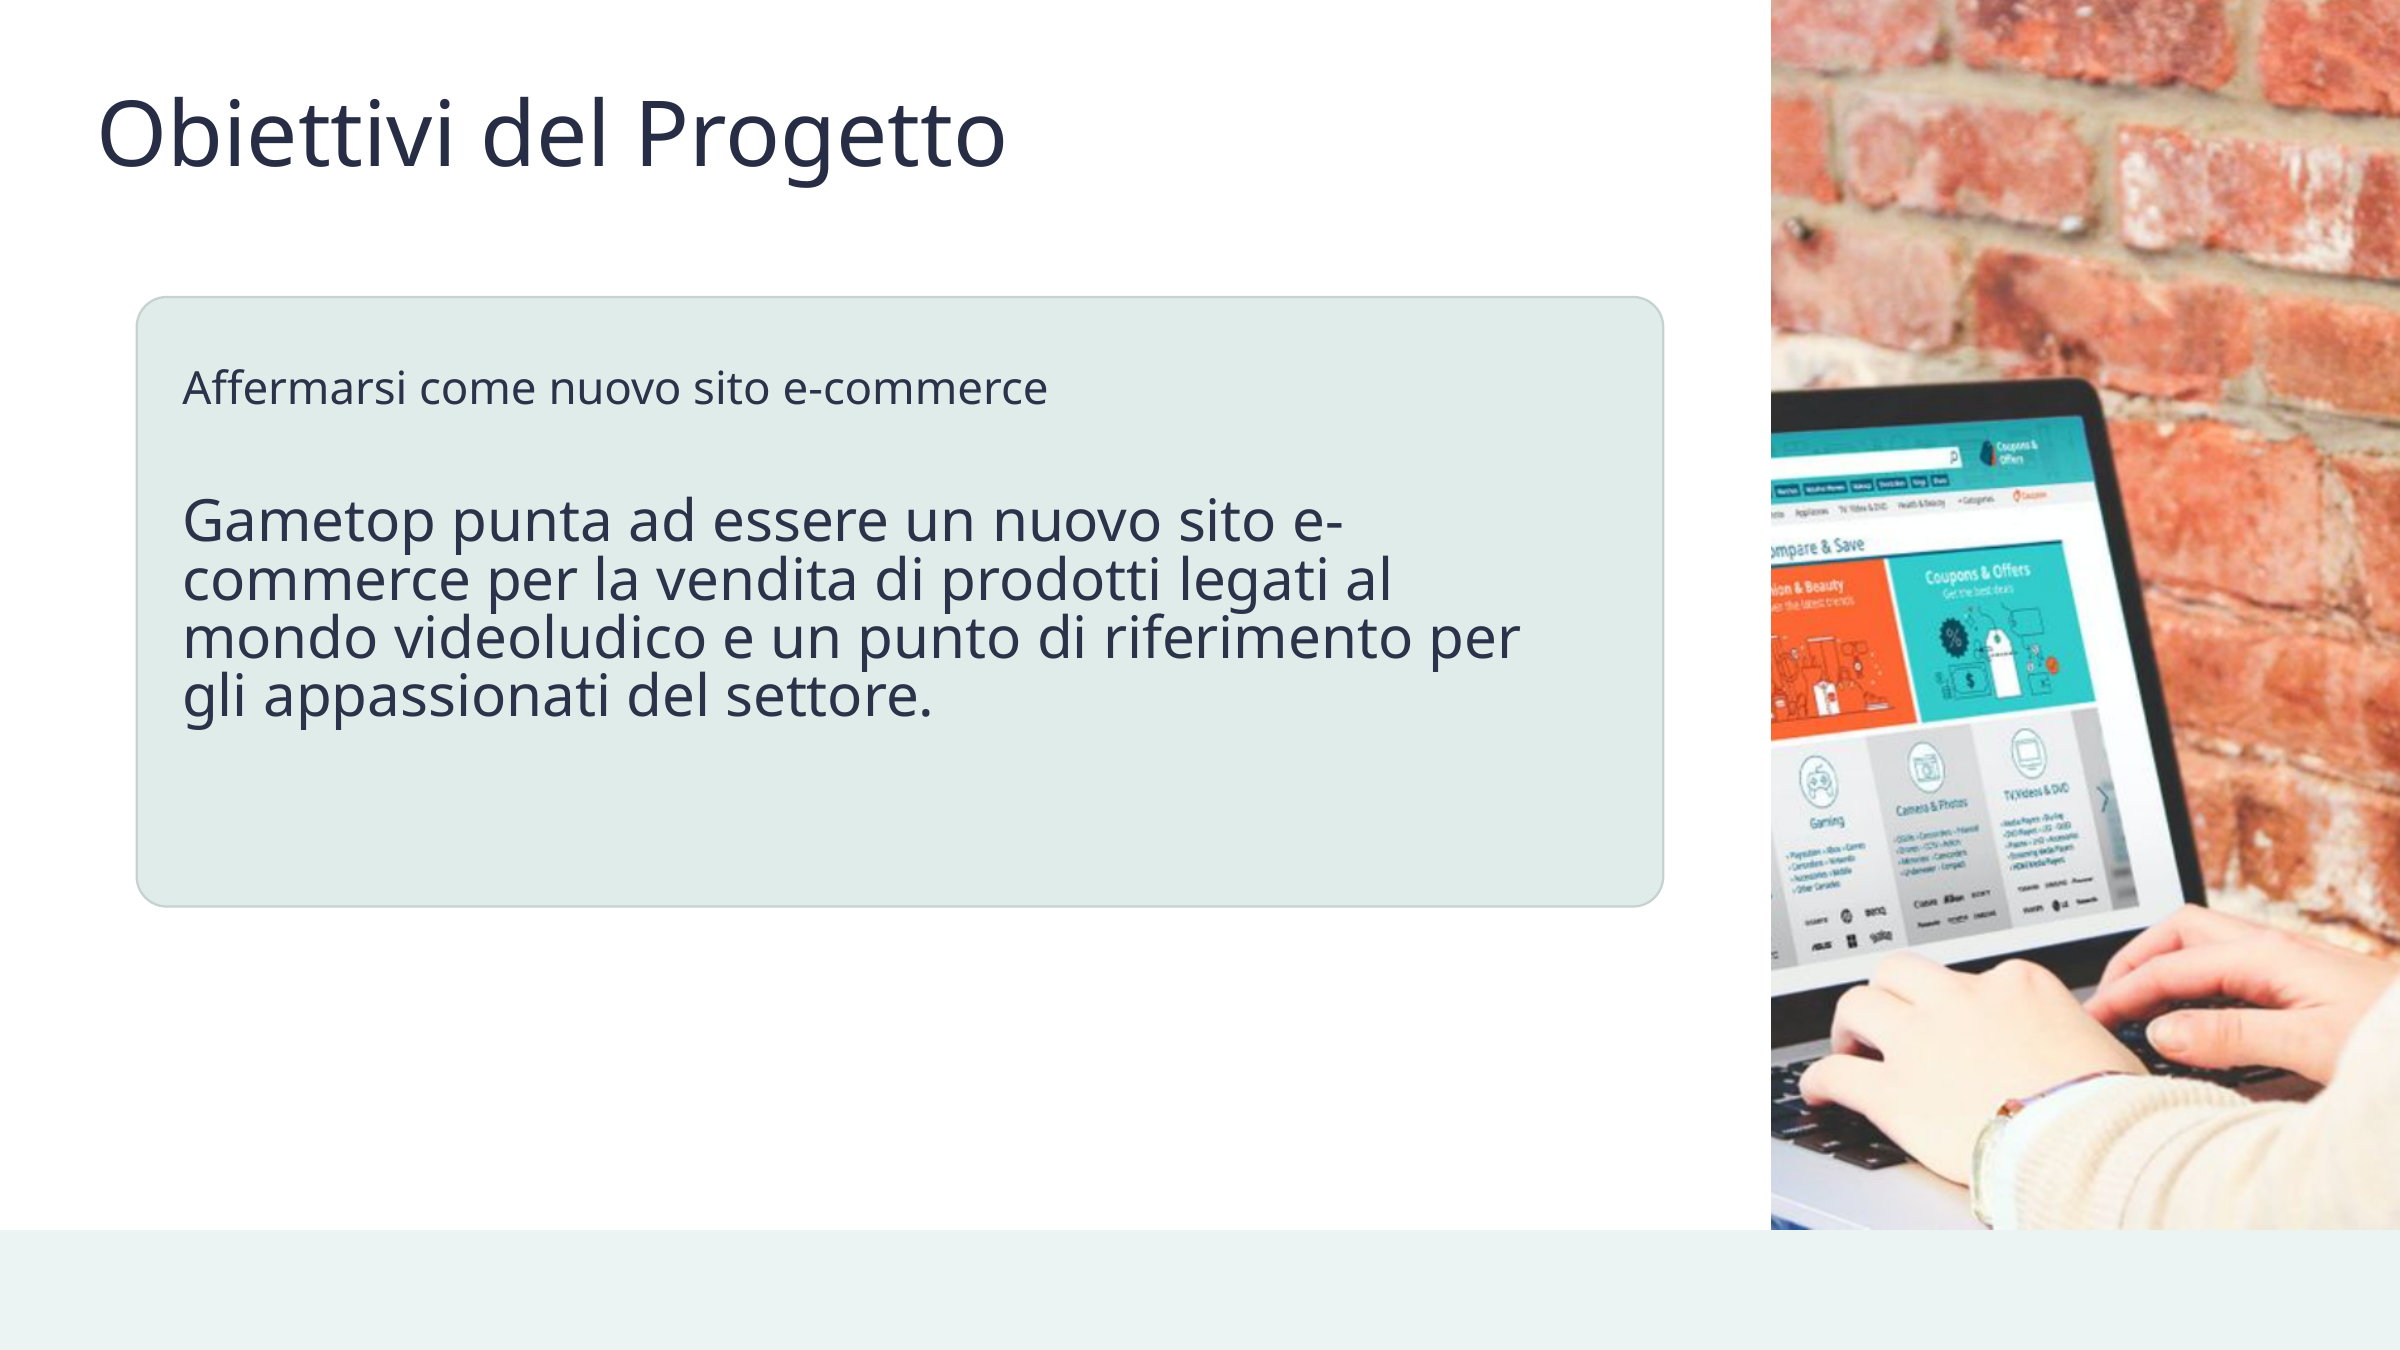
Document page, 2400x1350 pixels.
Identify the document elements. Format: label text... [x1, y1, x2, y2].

text_box Gametop punta ad essere un nuovo sito e-commerce per la vendita di prodotti legati al mondo videoludico e un punto di riferimento per gli appassionati del settore. [167, 487, 1617, 828]
text_box Affermarsi come nuovo sito e-commerce [167, 349, 972, 406]
picture [1771, 0, 2400, 1230]
text_box [0, 0, 1771, 1230]
text_box Obiettivi del Progetto [81, 63, 947, 177]
text_box [0, 1230, 2400, 1350]
text_box [136, 296, 1664, 907]
